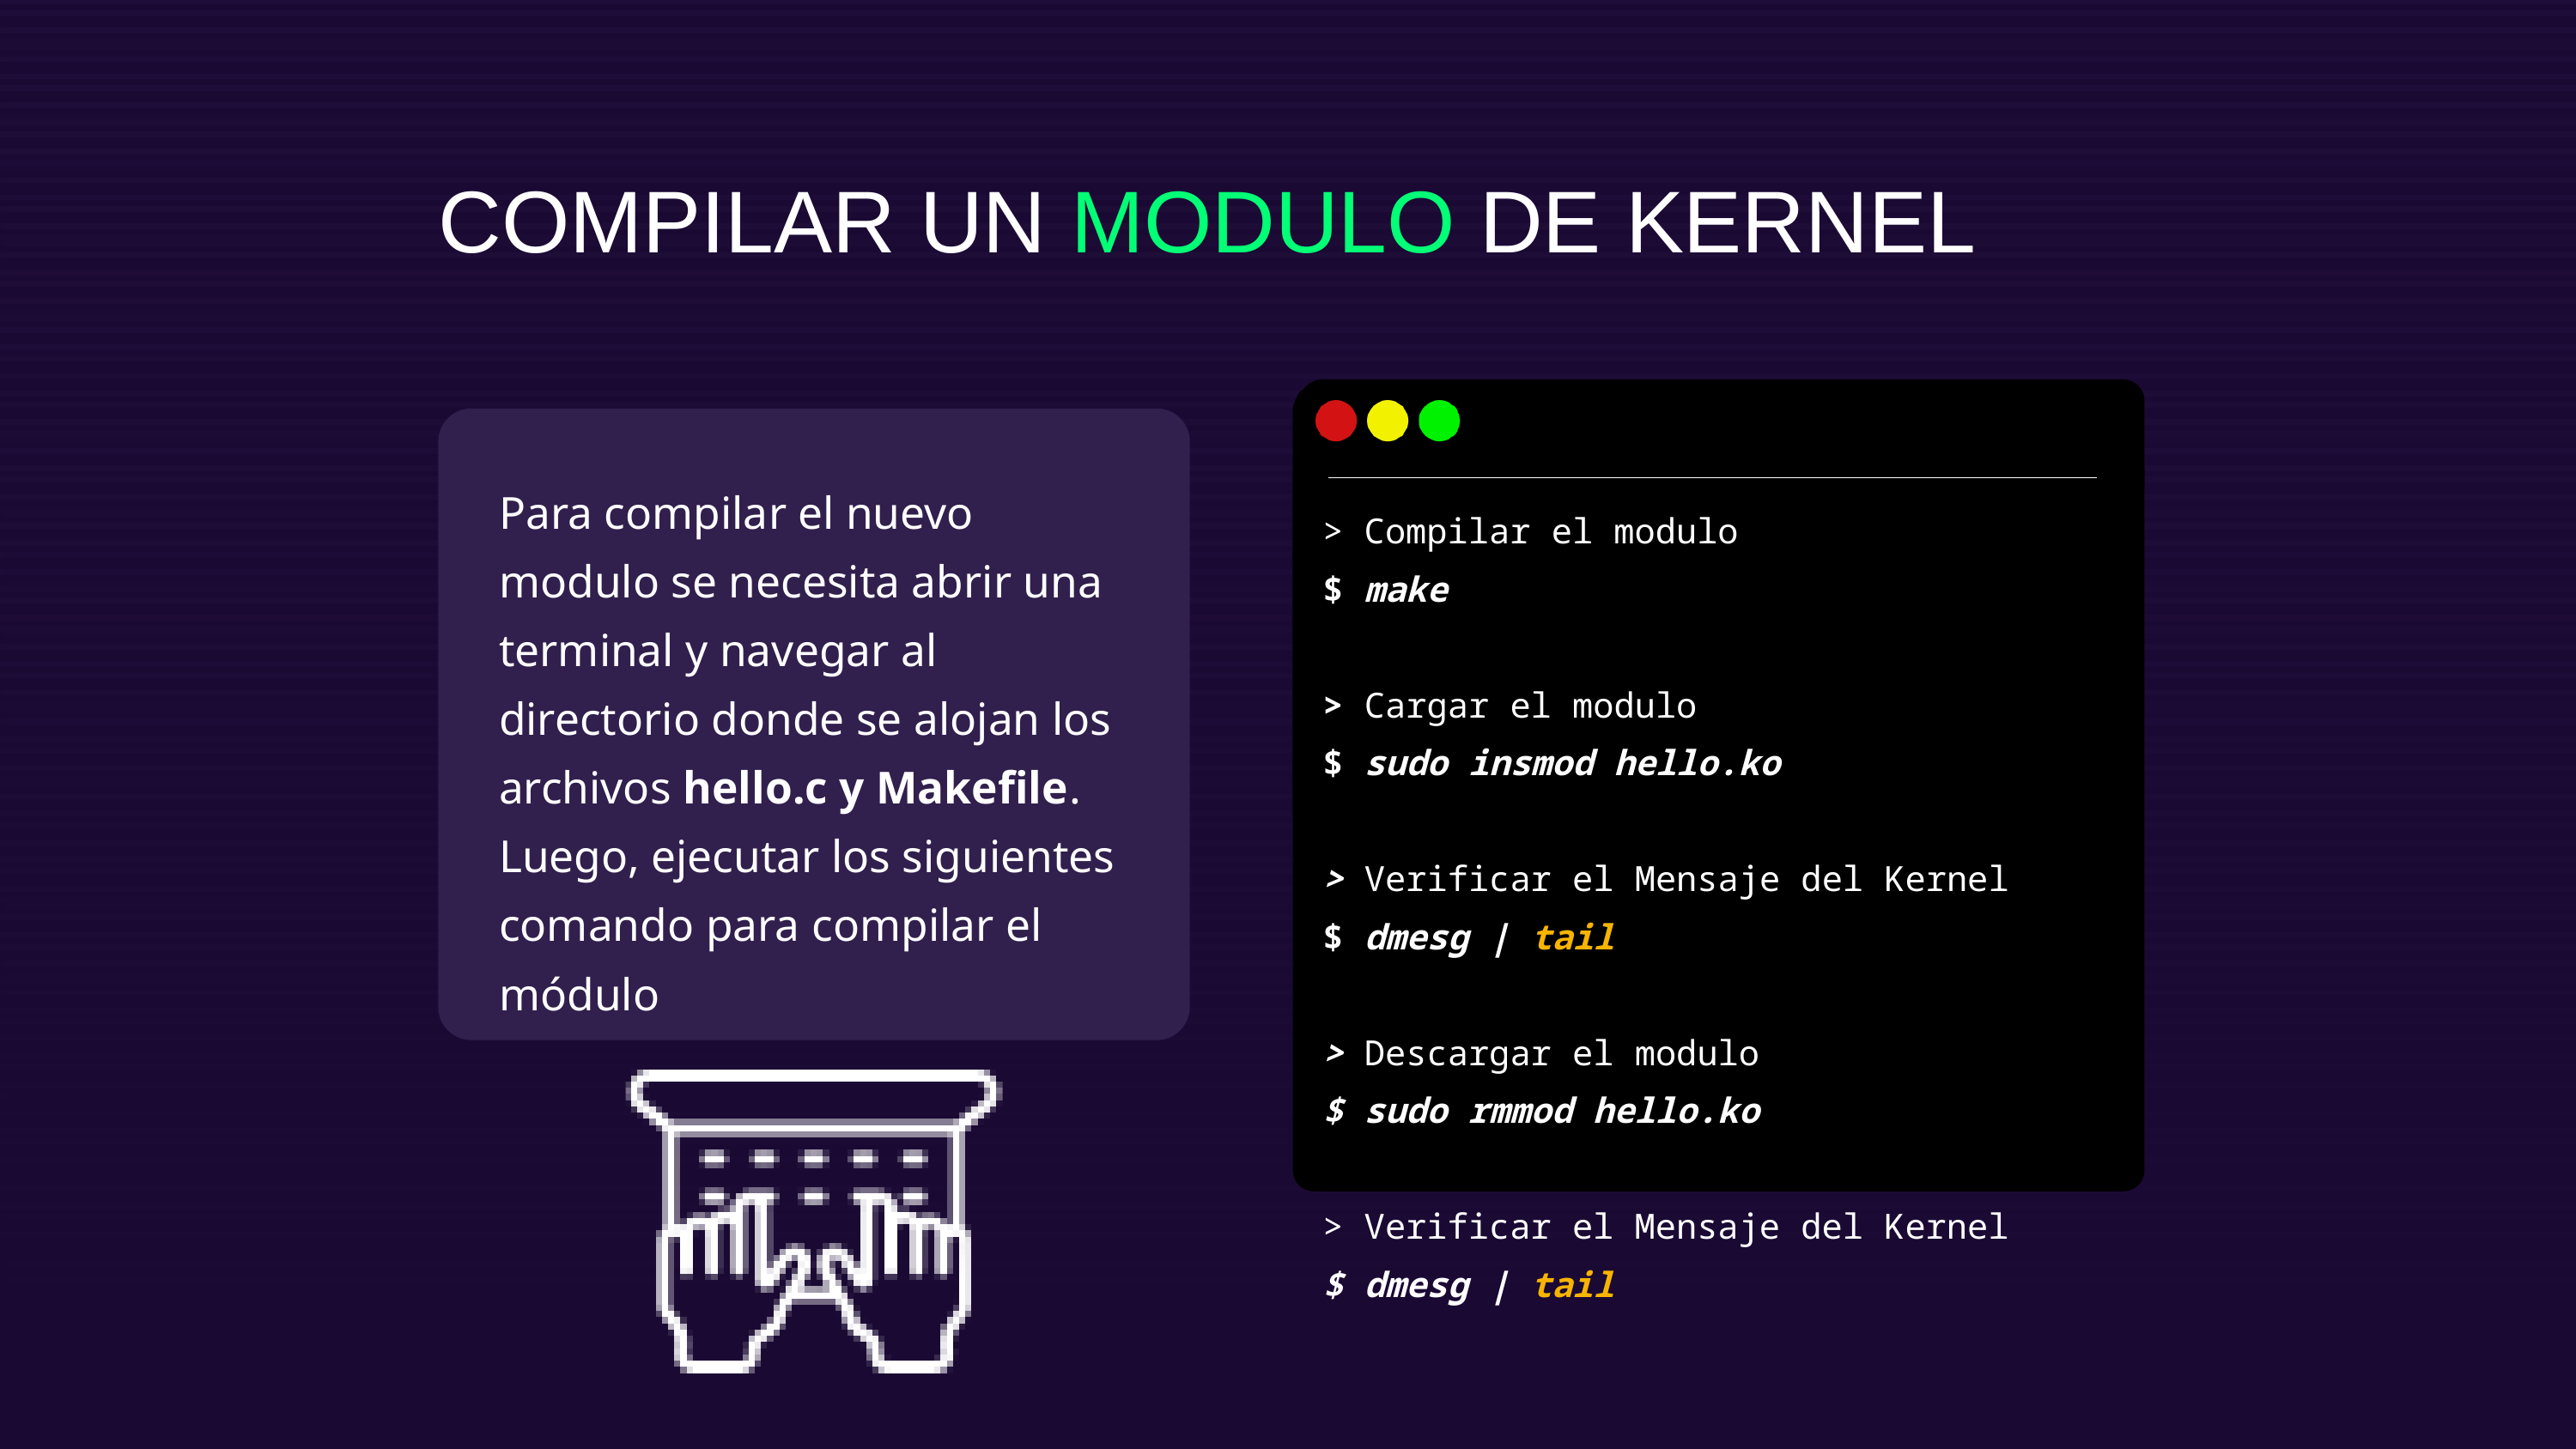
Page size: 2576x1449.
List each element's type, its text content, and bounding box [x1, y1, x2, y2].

text_box COMPILAR UN MODULO DE KERNEL [438, 143, 2369, 271]
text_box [438, 399, 1190, 1040]
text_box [1292, 434, 2145, 1192]
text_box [1300, 366, 2145, 434]
text_box [625, 1070, 1003, 1373]
text_box [0, 0, 2576, 1449]
text_box > Compilar el modulo $ make > Cargar el modulo $ sudo insmod hello.ko > Verificar el Mensaje del Kernel $ dmesg | tail > Descargar el modulo $ sudo rmmod hello.ko > Verificar el Mensaje del Kernel $ dmesg | tail [1322, 1198, 2113, 1363]
text_box [1213, 337, 1831, 884]
